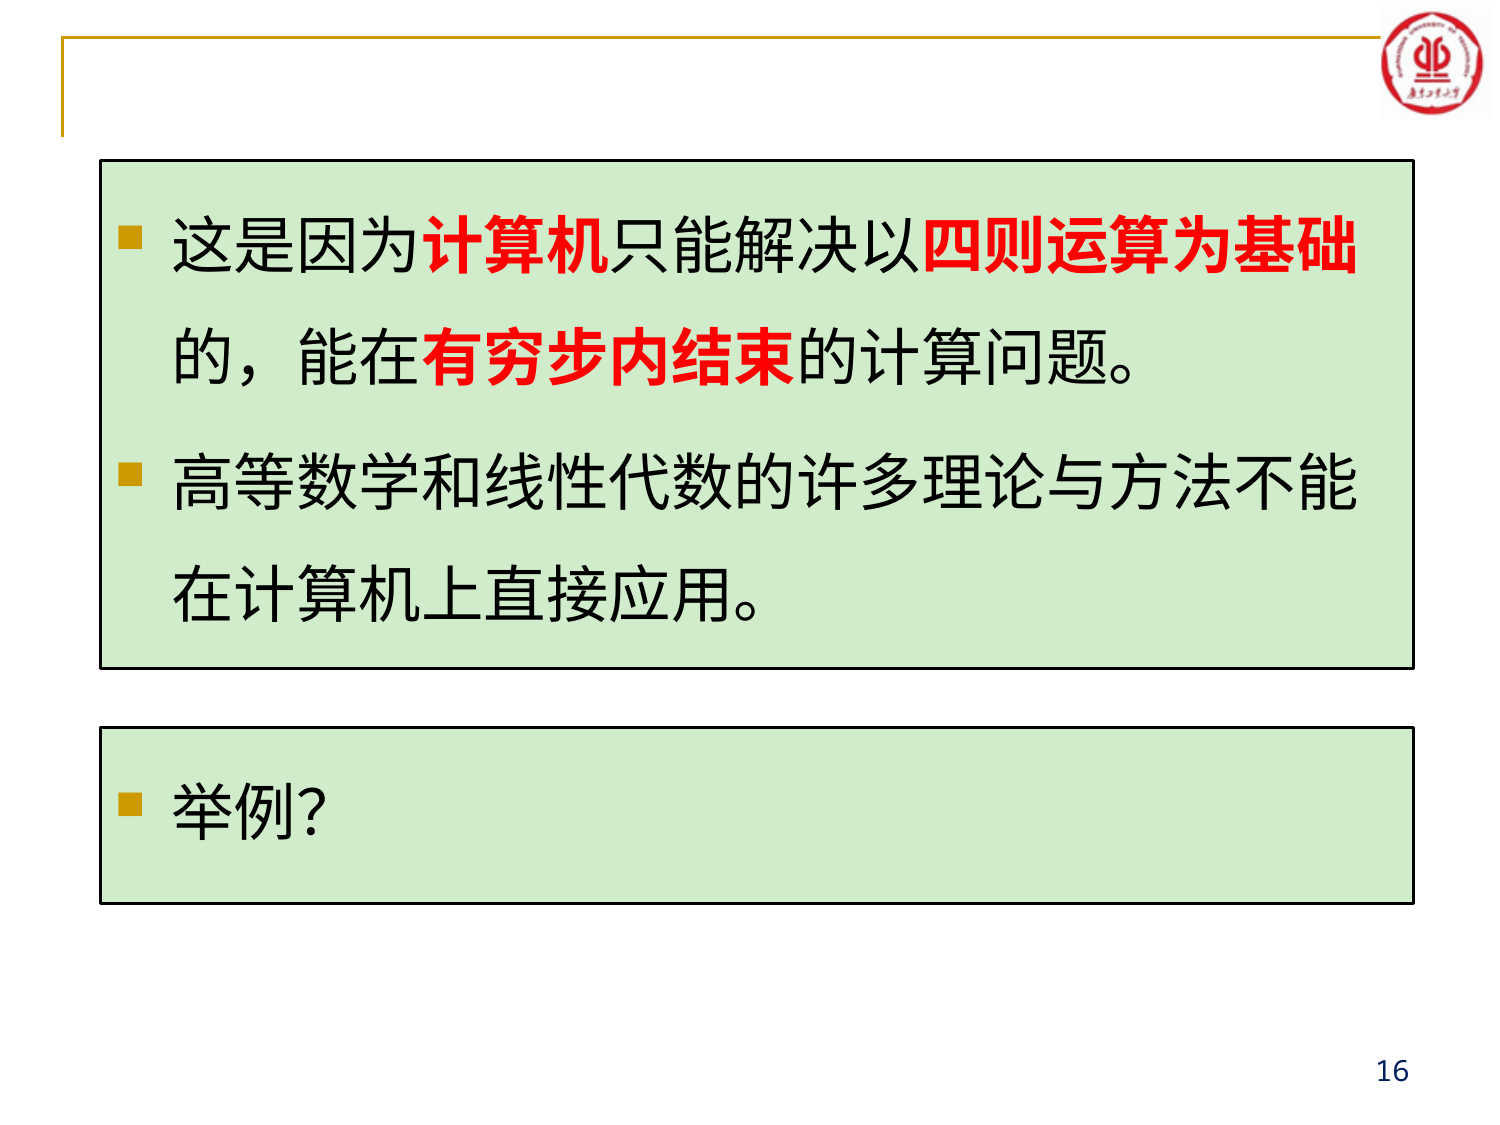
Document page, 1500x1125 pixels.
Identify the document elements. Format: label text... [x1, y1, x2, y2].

text_box 举例？ [100, 727, 1414, 904]
slide_number 16 [1074, 1024, 1425, 1100]
picture [1380, 7, 1491, 120]
list 这是因为计算机只能解决以四则运算为基础的，能在有穷步内结束的计算问题。 高等数学和线性代数的许多理论与方法不能在计算机上直接应用。 [100, 160, 1414, 669]
